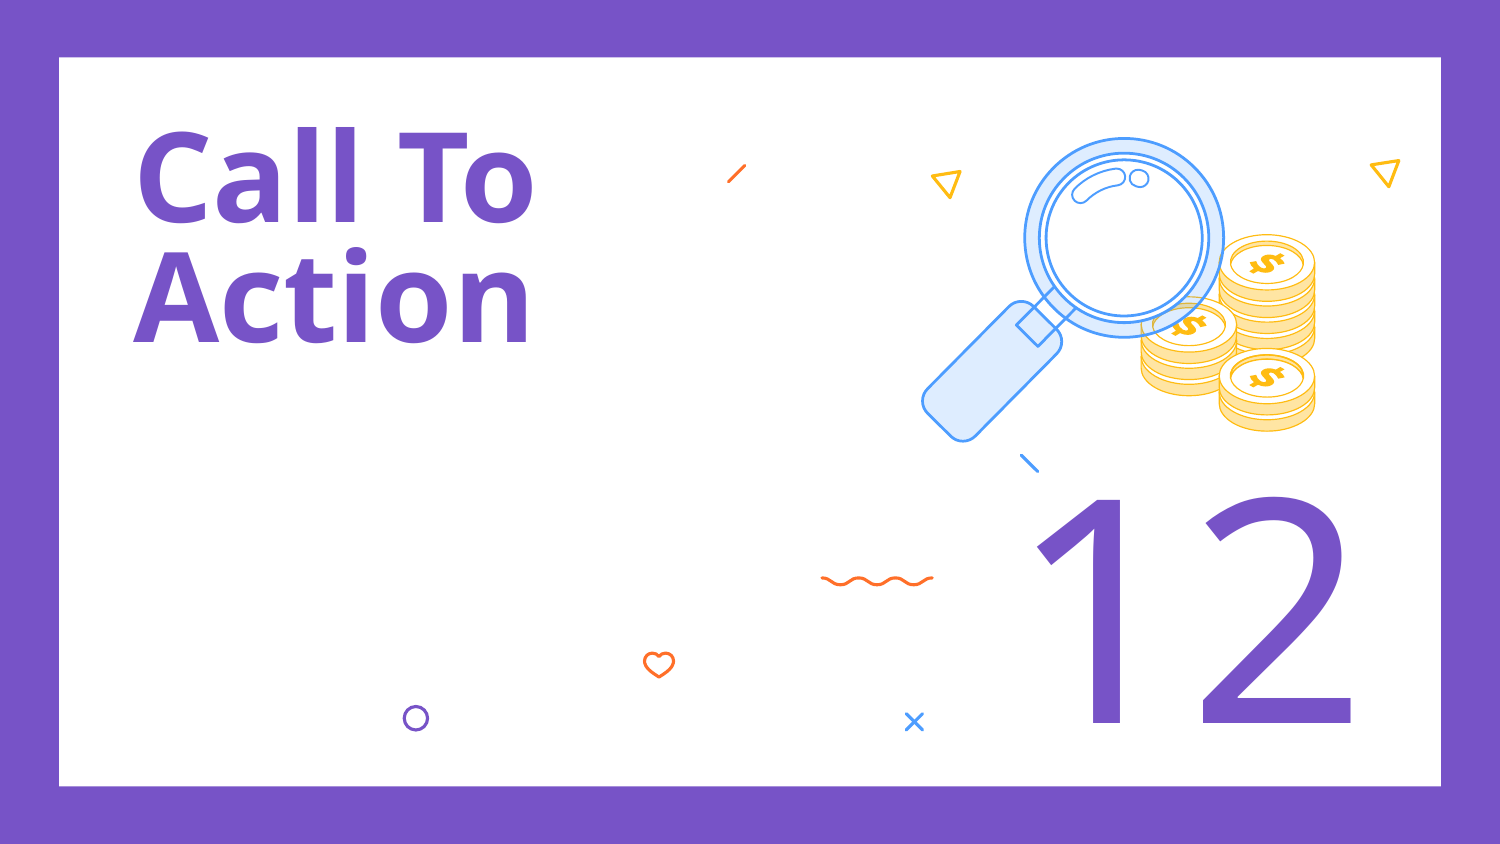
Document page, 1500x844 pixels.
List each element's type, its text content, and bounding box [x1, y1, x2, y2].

title 12 [807, 442, 1382, 756]
title Call To Action [118, 111, 921, 509]
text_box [920, 136, 1320, 443]
